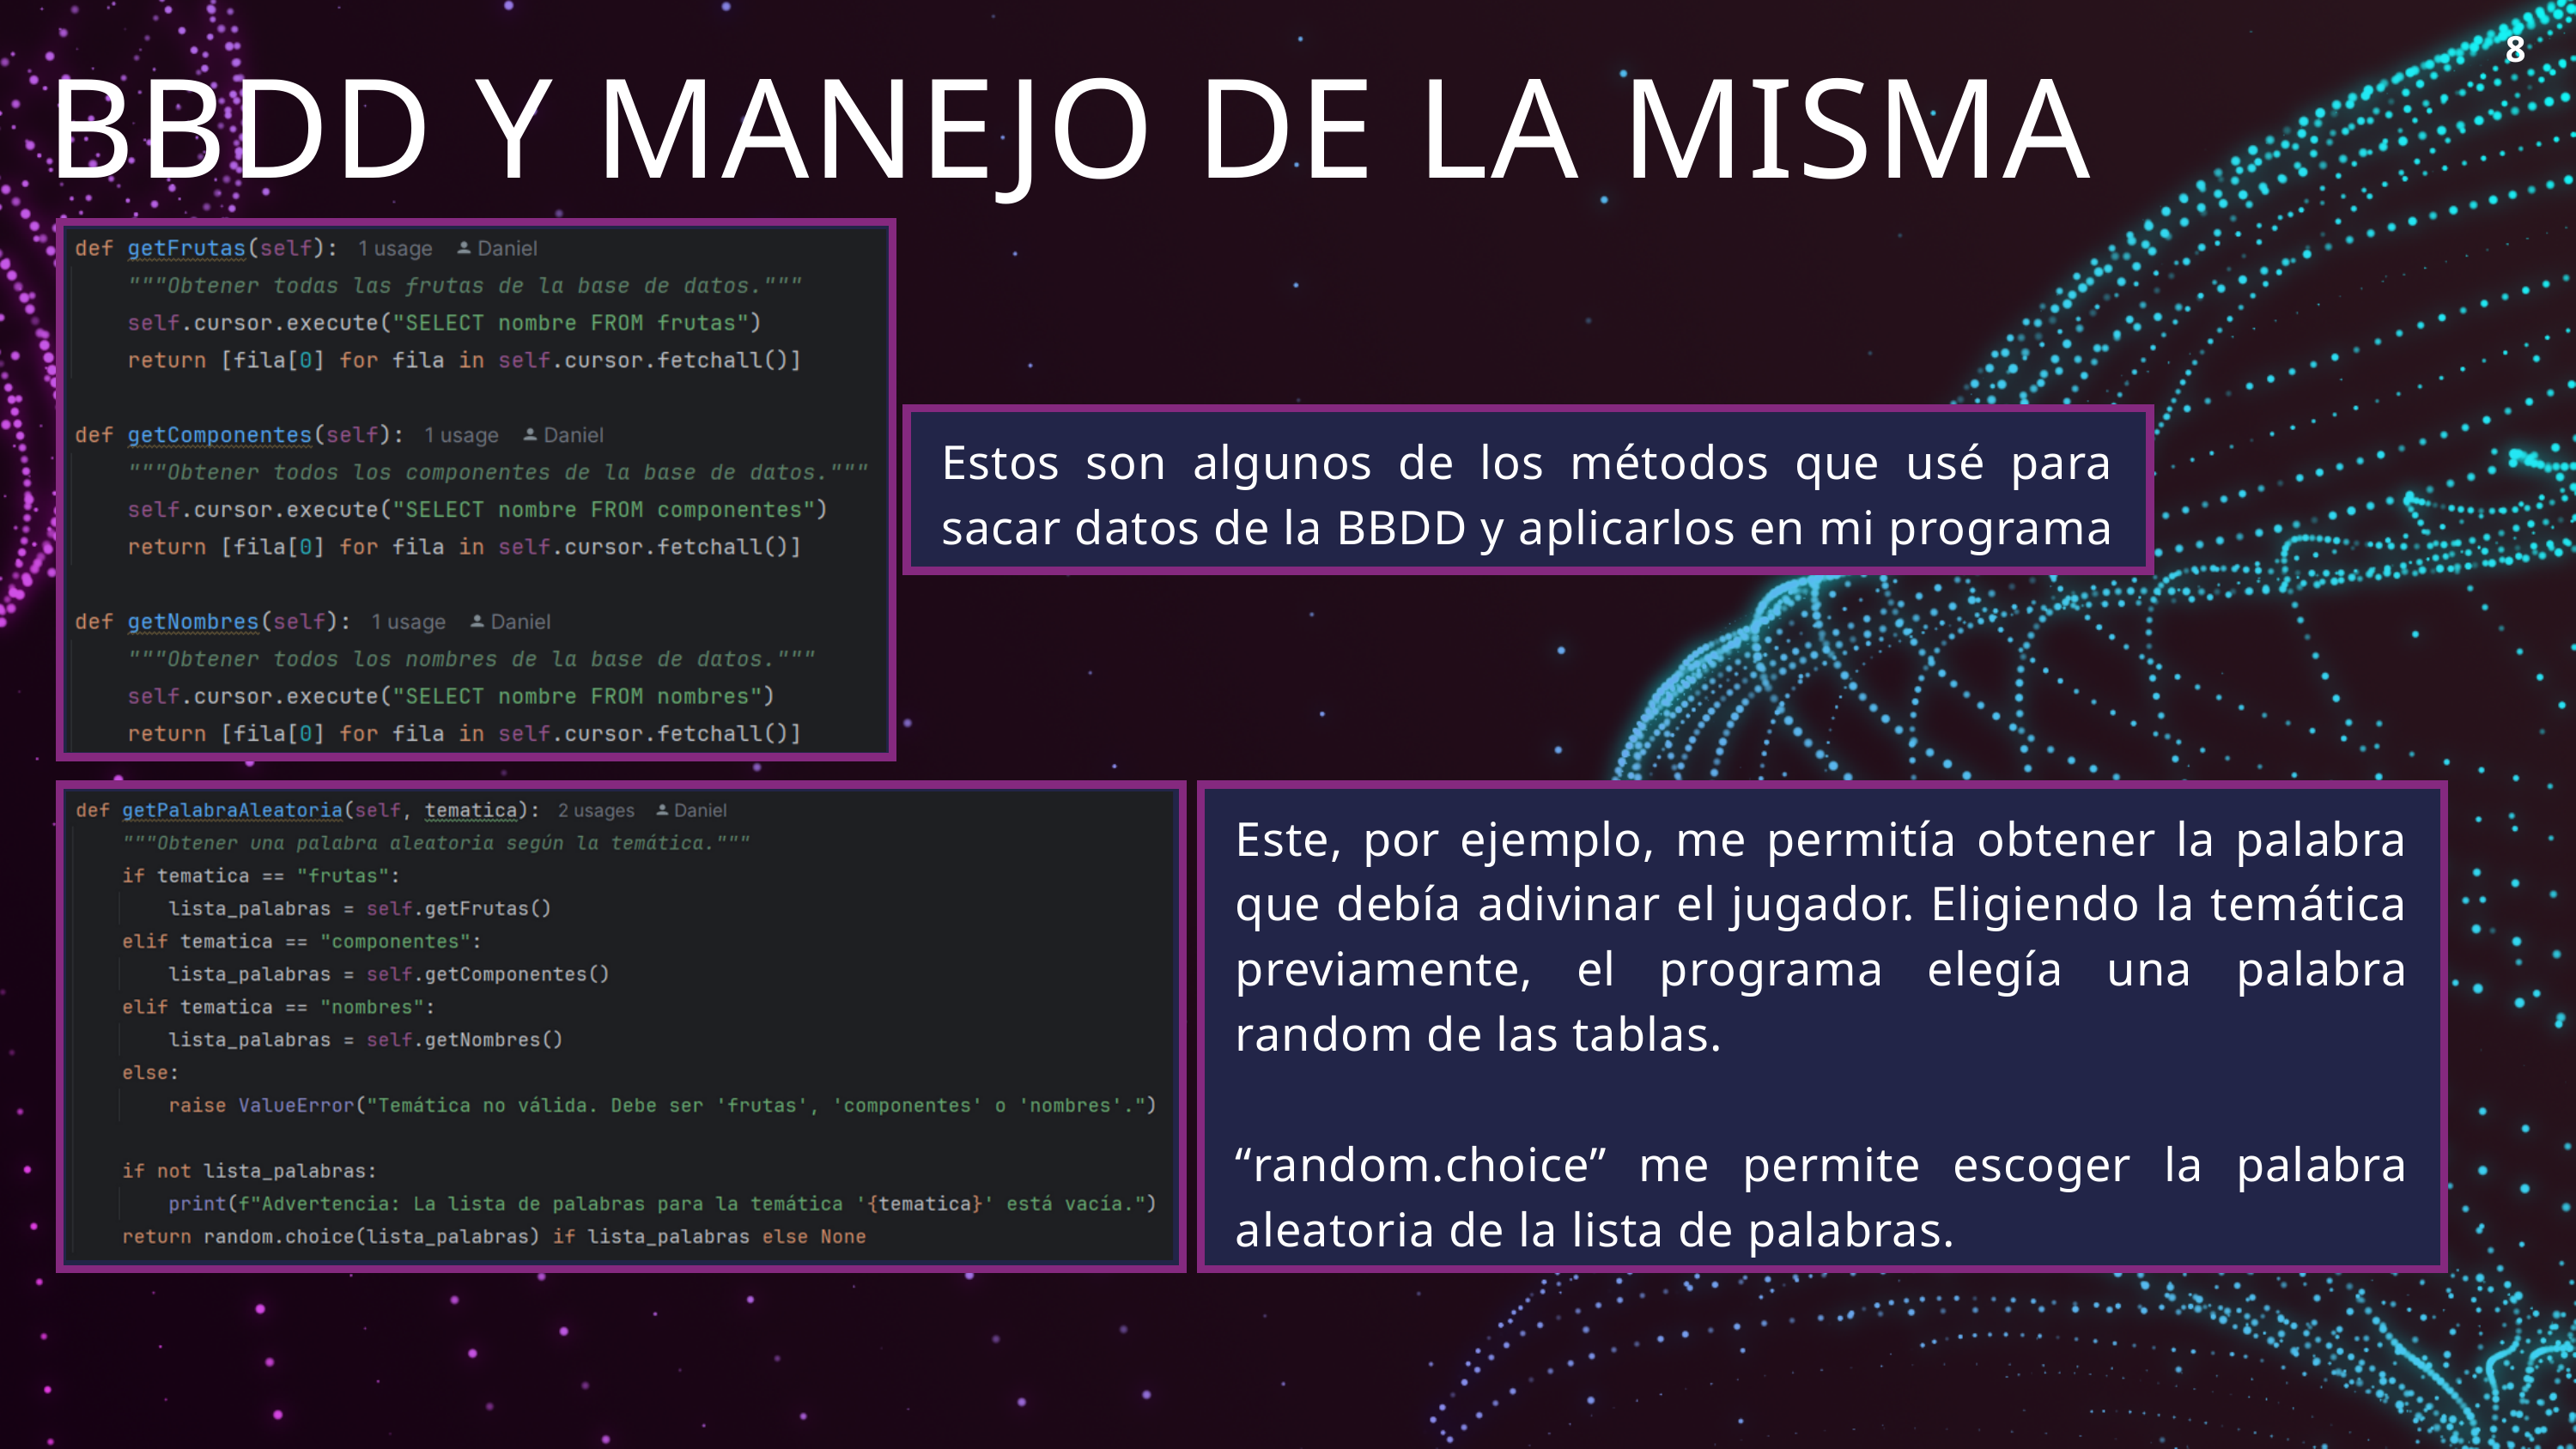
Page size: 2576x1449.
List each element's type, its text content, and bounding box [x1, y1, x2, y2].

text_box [58, 221, 893, 758]
text_box BBDD Y MANEJO DE LA MISMA [46, 39, 2531, 206]
text_box [0, 0, 2576, 1449]
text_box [906, 408, 2151, 572]
text_box 8 [2505, 19, 2526, 70]
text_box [1200, 784, 2445, 1270]
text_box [58, 784, 1183, 1270]
